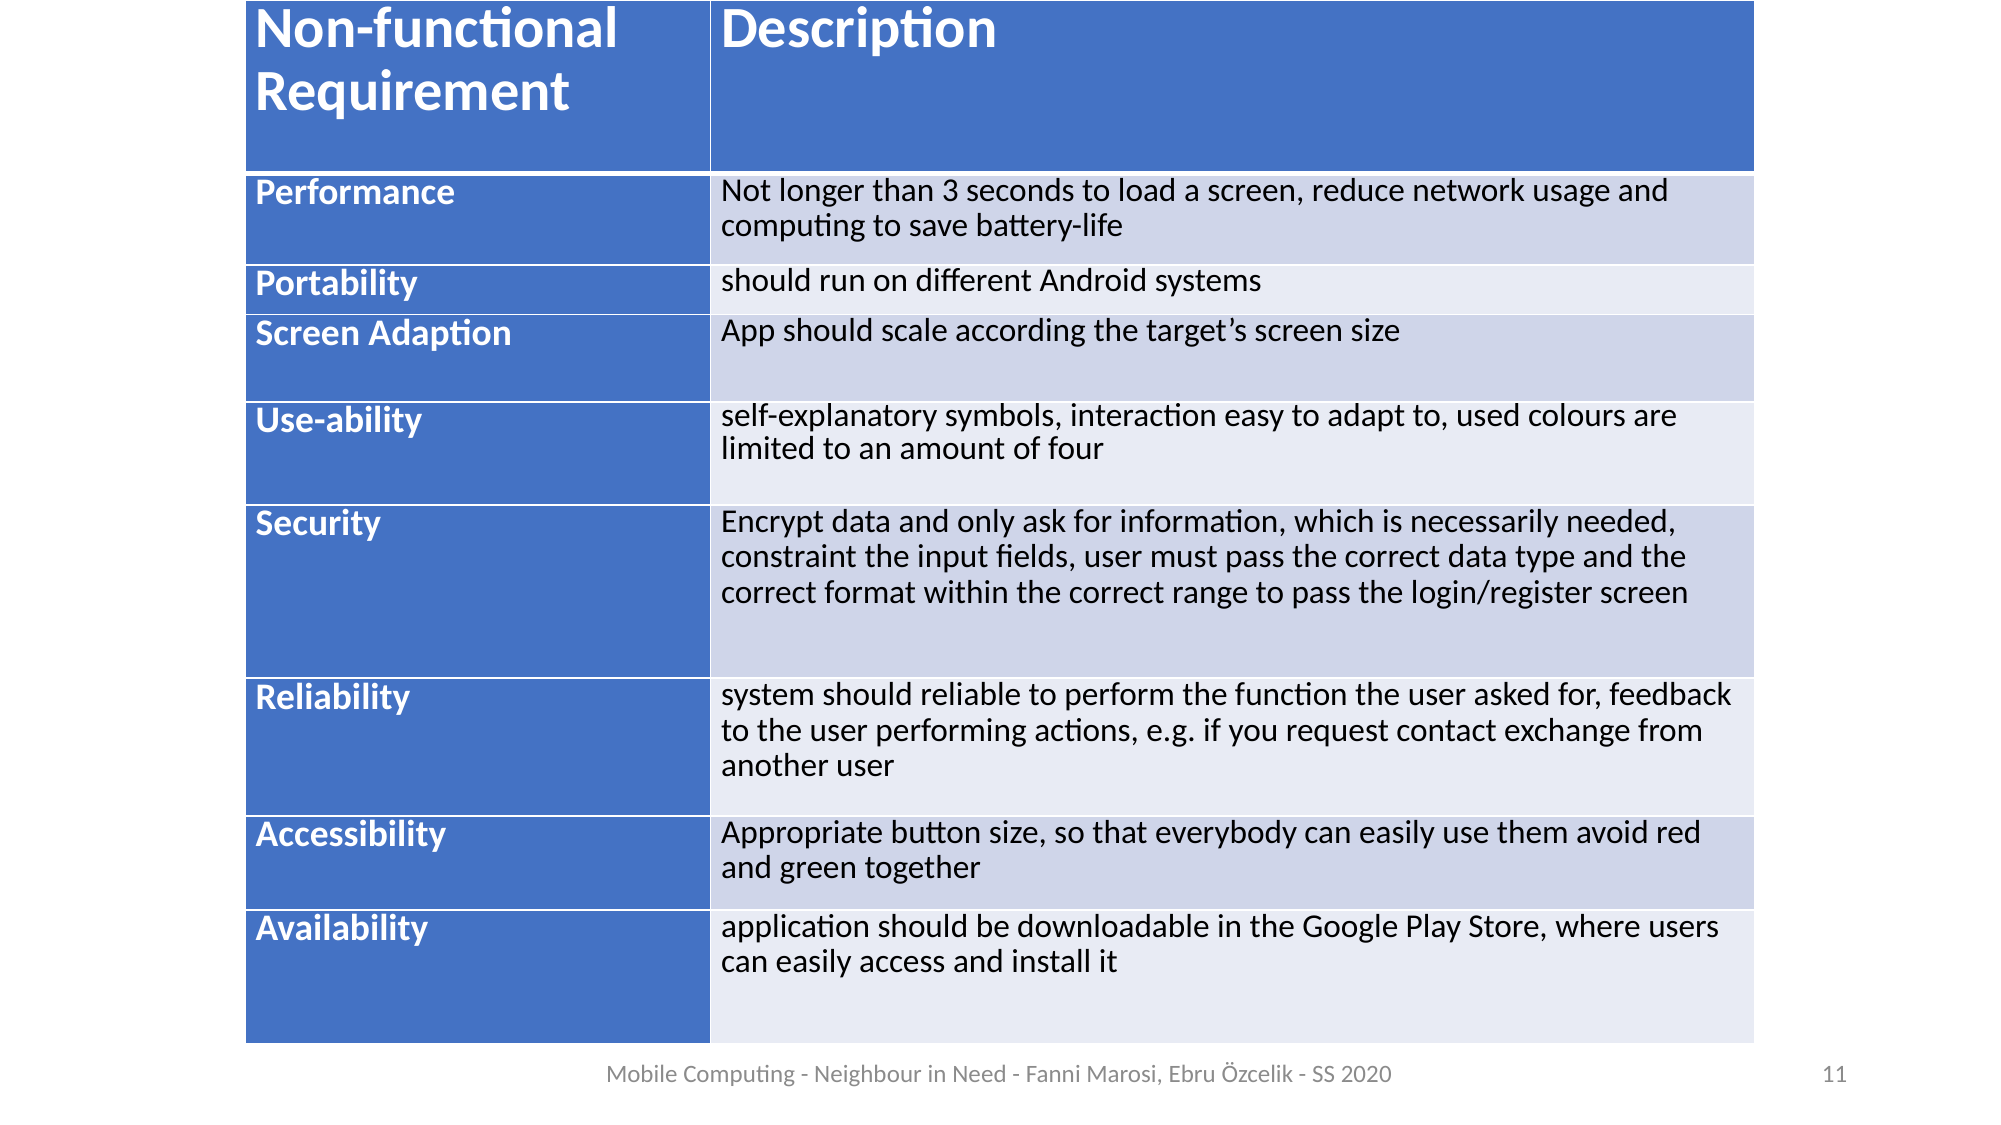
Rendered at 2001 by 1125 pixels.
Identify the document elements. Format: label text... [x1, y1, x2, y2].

table_header Non-functional Requirement [246, 1, 710, 171]
table_cell Not longer than 3 seconds to load a screen, reduce network usage and computing to save battery-life [711, 176, 1754, 264]
table_cell Use-ability [246, 403, 710, 504]
slide_number 11 [1412, 1042, 1863, 1103]
table_cell Reliability [246, 679, 710, 815]
table_cell Availability [246, 911, 710, 1043]
footer Mobile Computing - Neighbour in Need - Fanni Marosi, Ebru Özcelik - SS 2020 [388, 1045, 1412, 1103]
table_cell Screen Adaption [246, 315, 710, 401]
table_cell Portability [246, 266, 710, 314]
table_cell Accessibility [246, 817, 710, 909]
table_cell application should be downloadable in the Google Play Store, where users can easily access and install it [711, 911, 1754, 1043]
table_cell Performance [246, 176, 710, 264]
table_cell Encrypt data and only ask for information, which is necessarily needed, constraint the input fields, user must pass the correct data type and the correct format within the correct range to pass the login/register screen [711, 506, 1754, 677]
table_cell system should reliable to perform the function the user asked for, feedback to the user performing actions, e.g. if you request contact exchange from another user [711, 679, 1754, 815]
table_cell should run on different Android systems [711, 266, 1754, 314]
table_cell App should scale according the target’s screen size [711, 315, 1754, 401]
table_header Description [711, 1, 1754, 171]
table_cell Appropriate button size, so that everybody can easily use them avoid red and green together [711, 817, 1754, 909]
table_cell Security [246, 506, 710, 677]
table_cell self-explanatory symbols, interaction easy to adapt to, used colours are limited to an amount of four [711, 403, 1754, 504]
